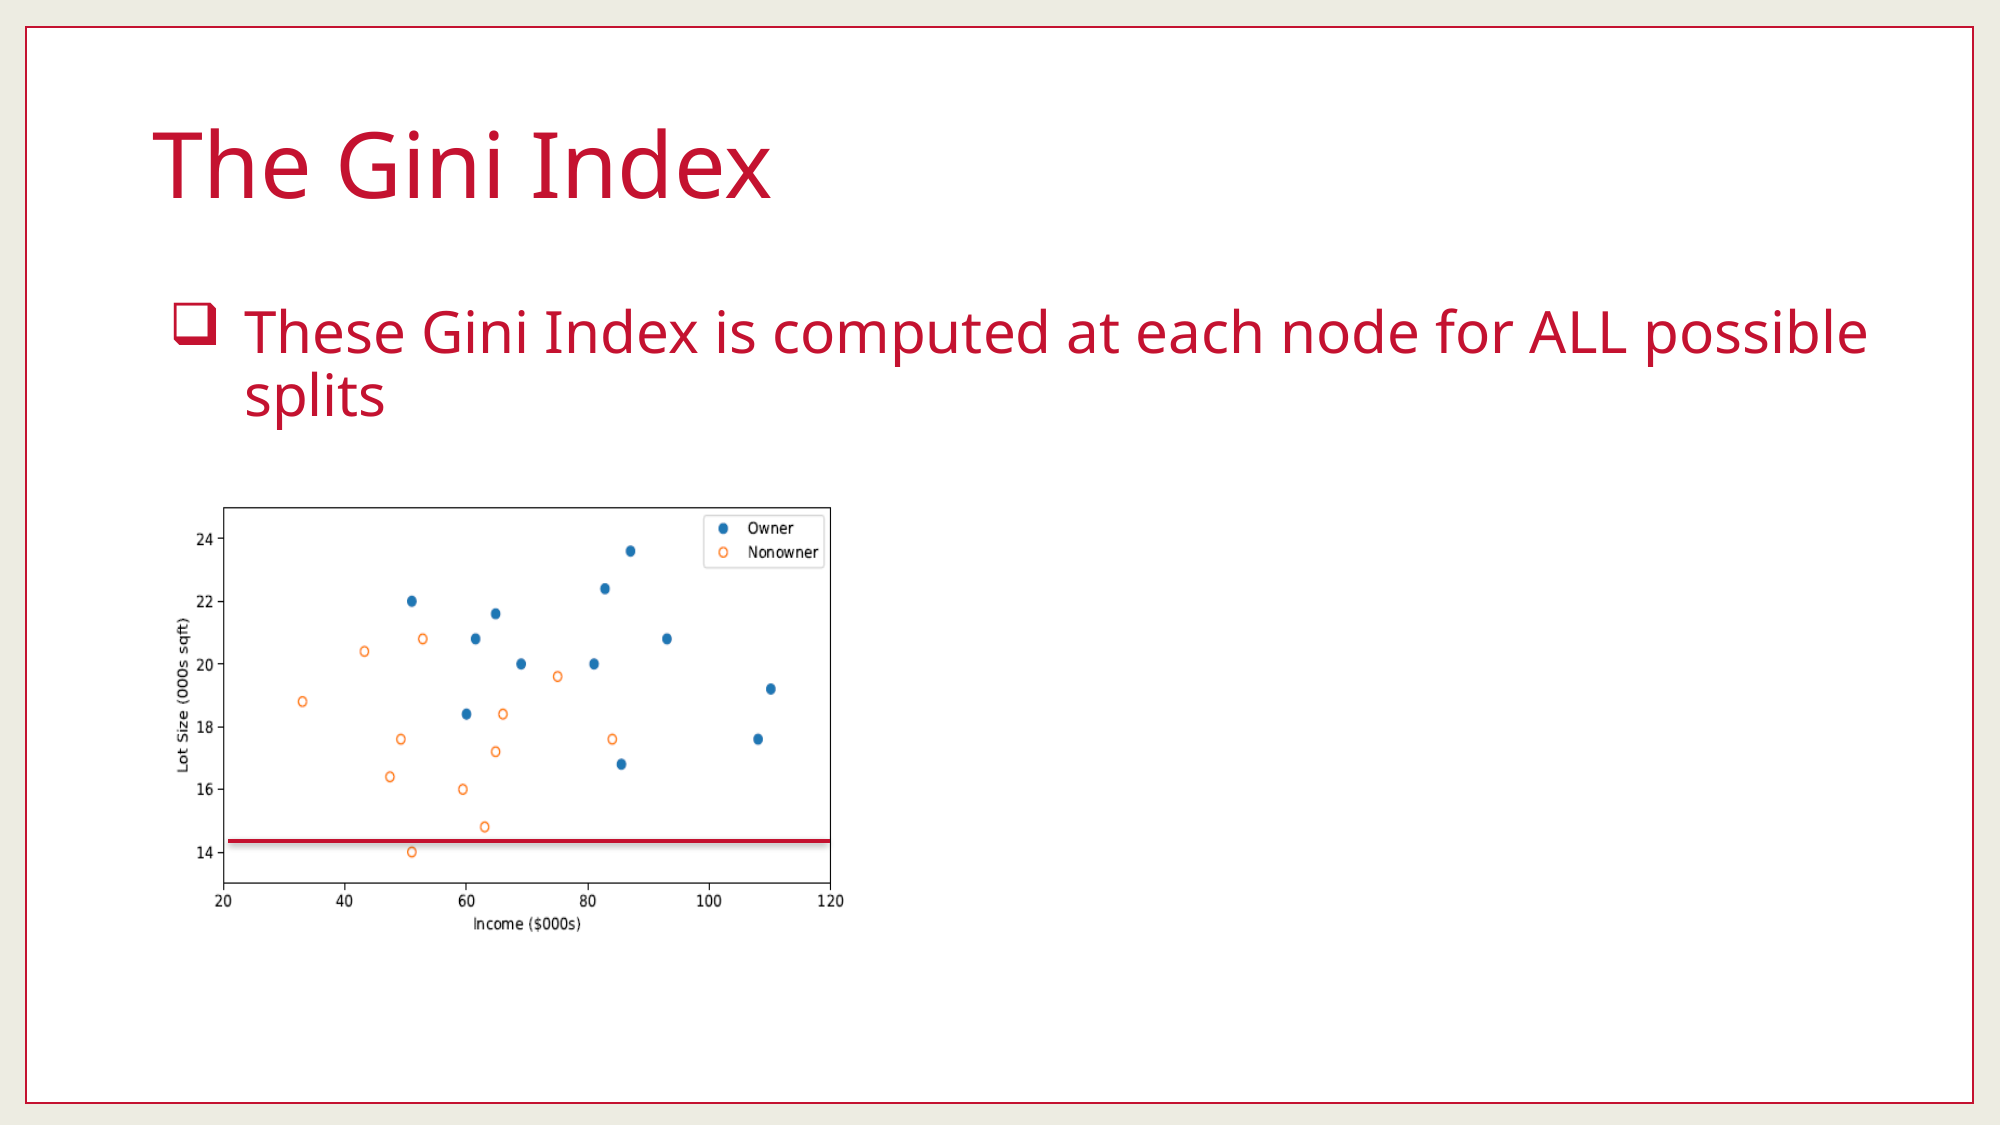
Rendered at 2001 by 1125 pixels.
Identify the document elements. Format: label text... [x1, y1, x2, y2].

title The Gini Index [137, 59, 1945, 278]
list These Gini Index is computed at each node for ALL possible splits [154, 296, 1972, 1010]
picture [153, 473, 857, 946]
